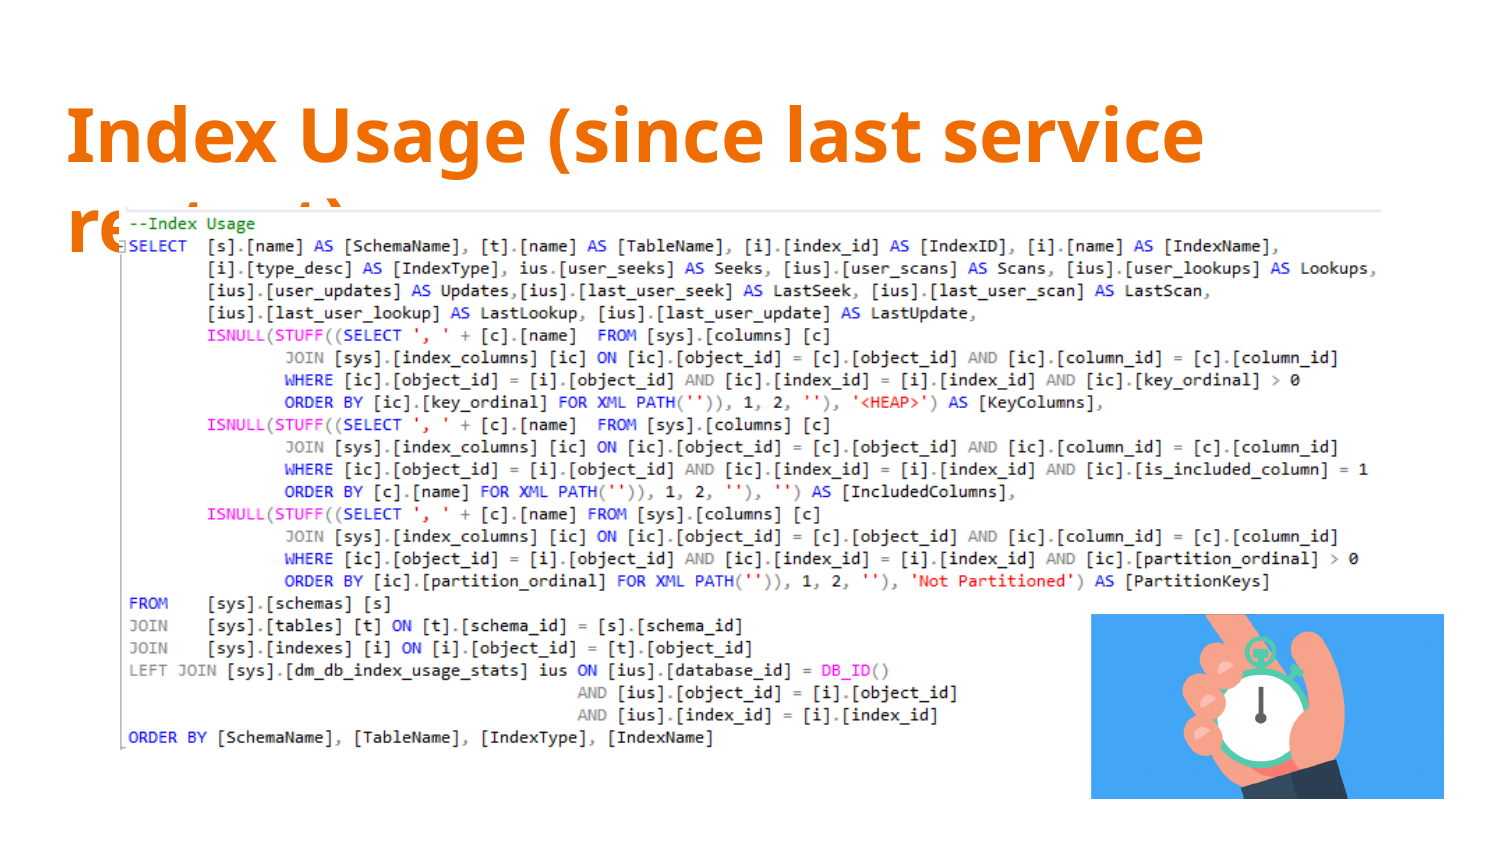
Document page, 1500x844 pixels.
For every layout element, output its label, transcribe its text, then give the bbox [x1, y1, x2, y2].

picture [119, 207, 1444, 800]
title Index Usage (since last service restart) [51, 72, 1449, 189]
